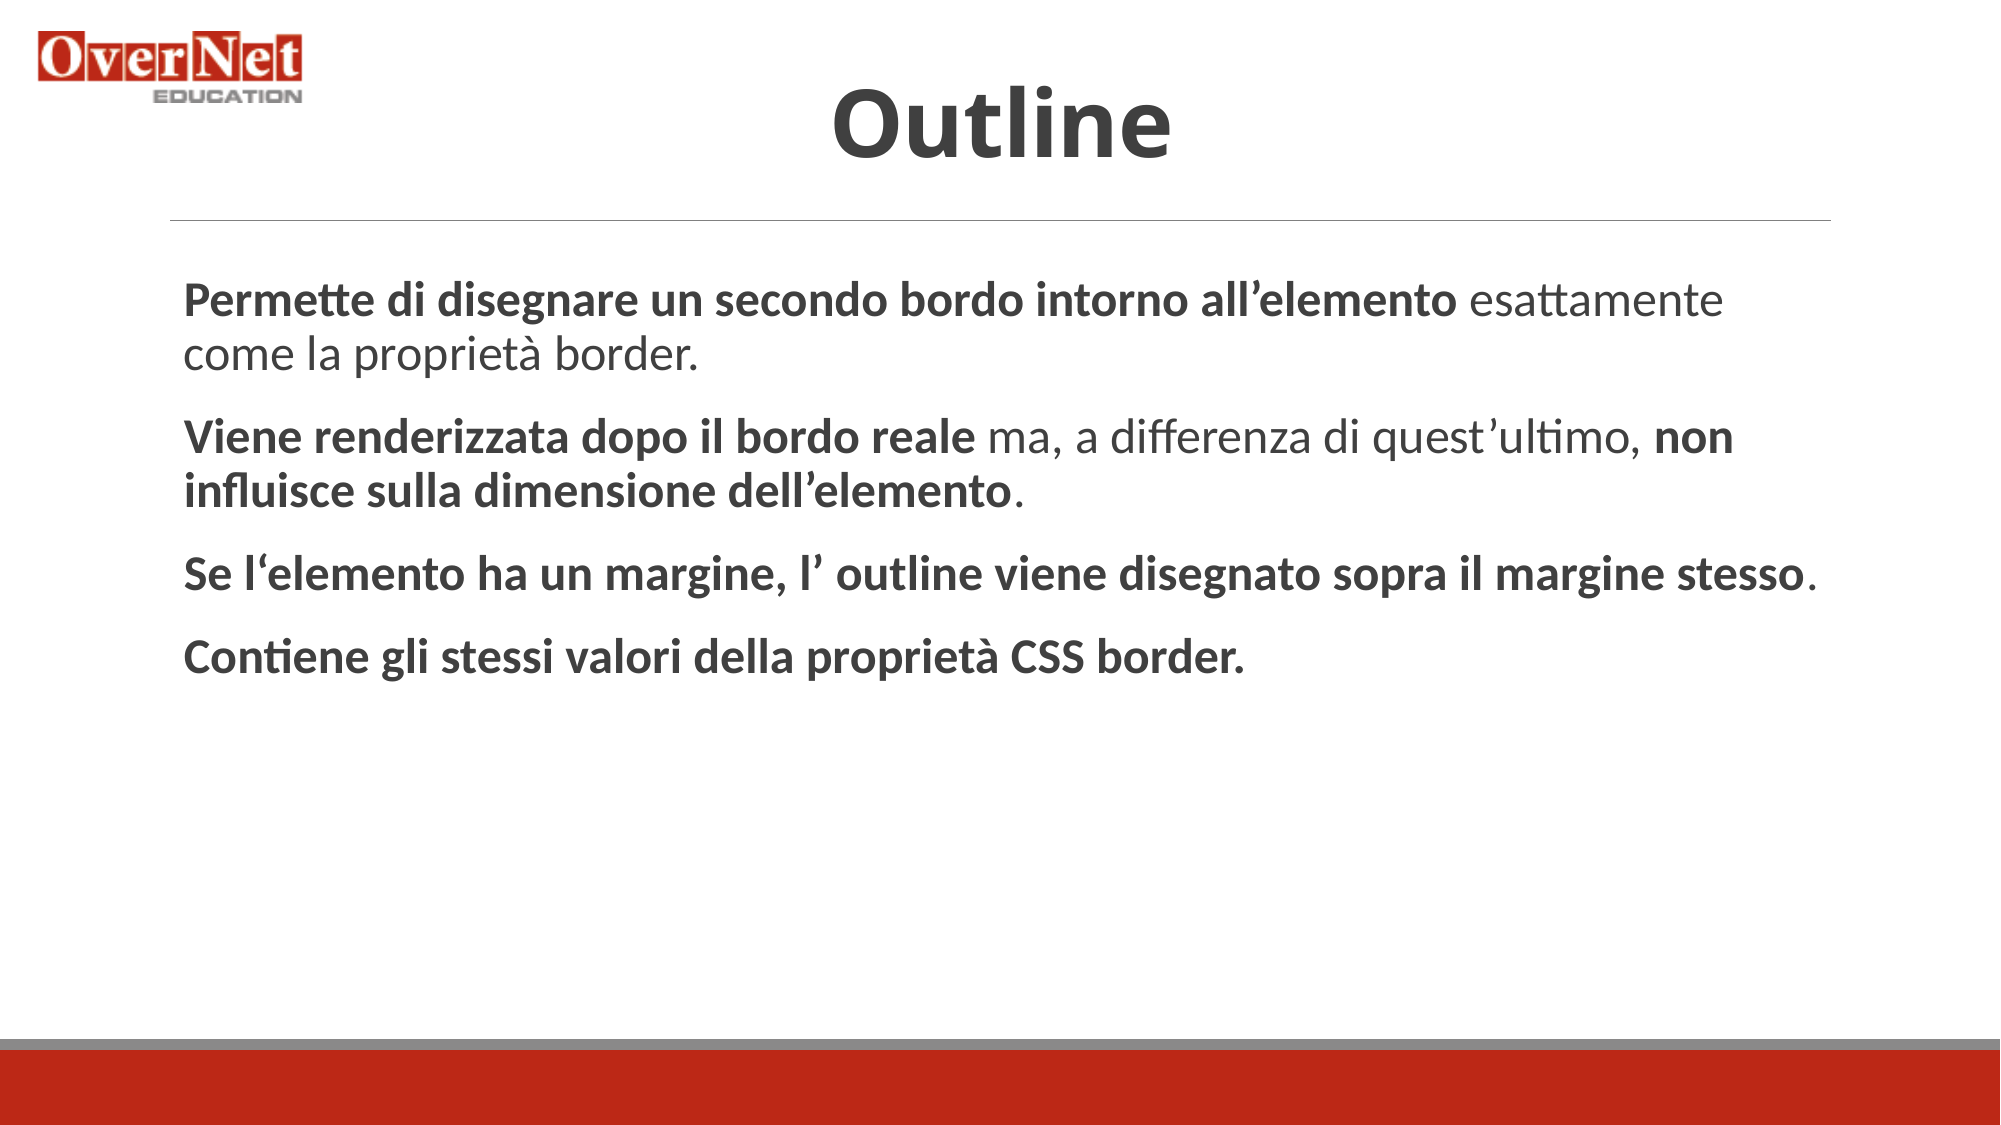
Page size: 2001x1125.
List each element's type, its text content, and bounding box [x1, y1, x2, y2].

picture [35, 31, 304, 103]
title Outline [326, 35, 1677, 185]
list Permette di disegnare un secondo bordo intorno all’elemento esattamente come la proprietà border. Viene renderizzata dopo il bordo reale ma, a differenza di quest’ultimo, non influisce sulla dimensione dell’elemento. Se l‘elemento ha un margine, l’ outline viene disegnato sopra il margine stesso. Contiene gli stessi valori della proprietà CSS border. [168, 265, 1838, 1012]
